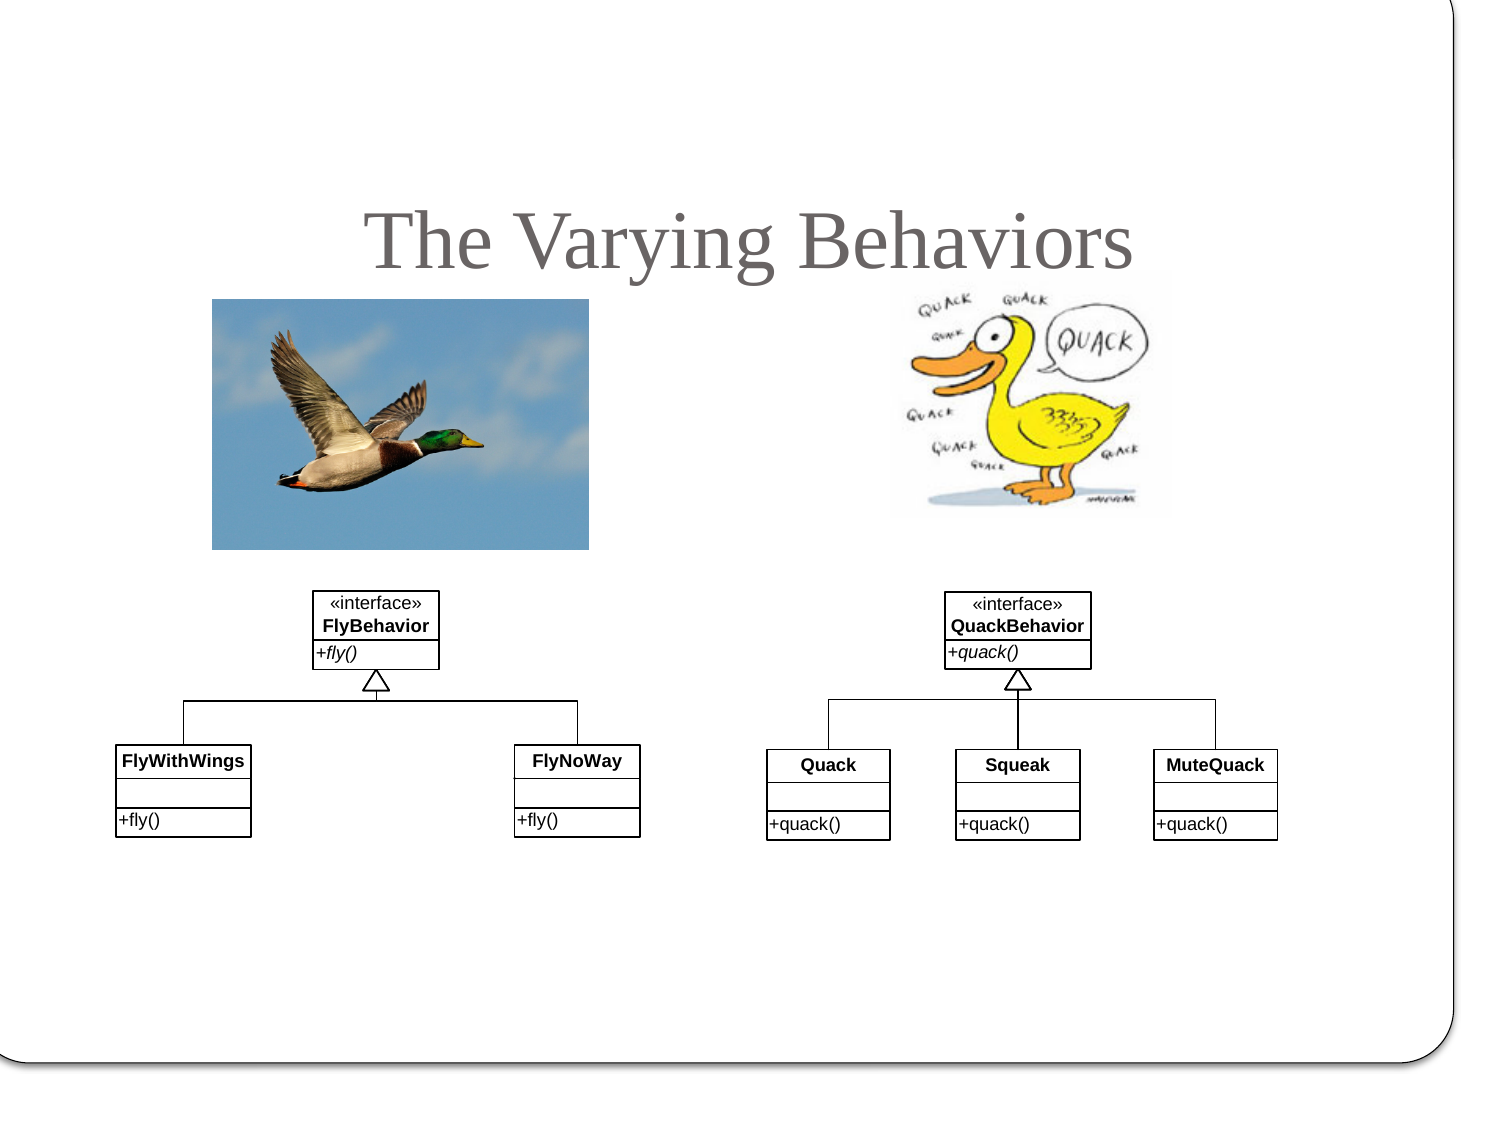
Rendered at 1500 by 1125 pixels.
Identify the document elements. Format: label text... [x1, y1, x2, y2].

picture [890, 270, 1173, 518]
picture [212, 299, 590, 551]
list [112, 587, 644, 841]
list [762, 587, 1363, 845]
title The Varying Behaviors [75, 75, 1425, 300]
